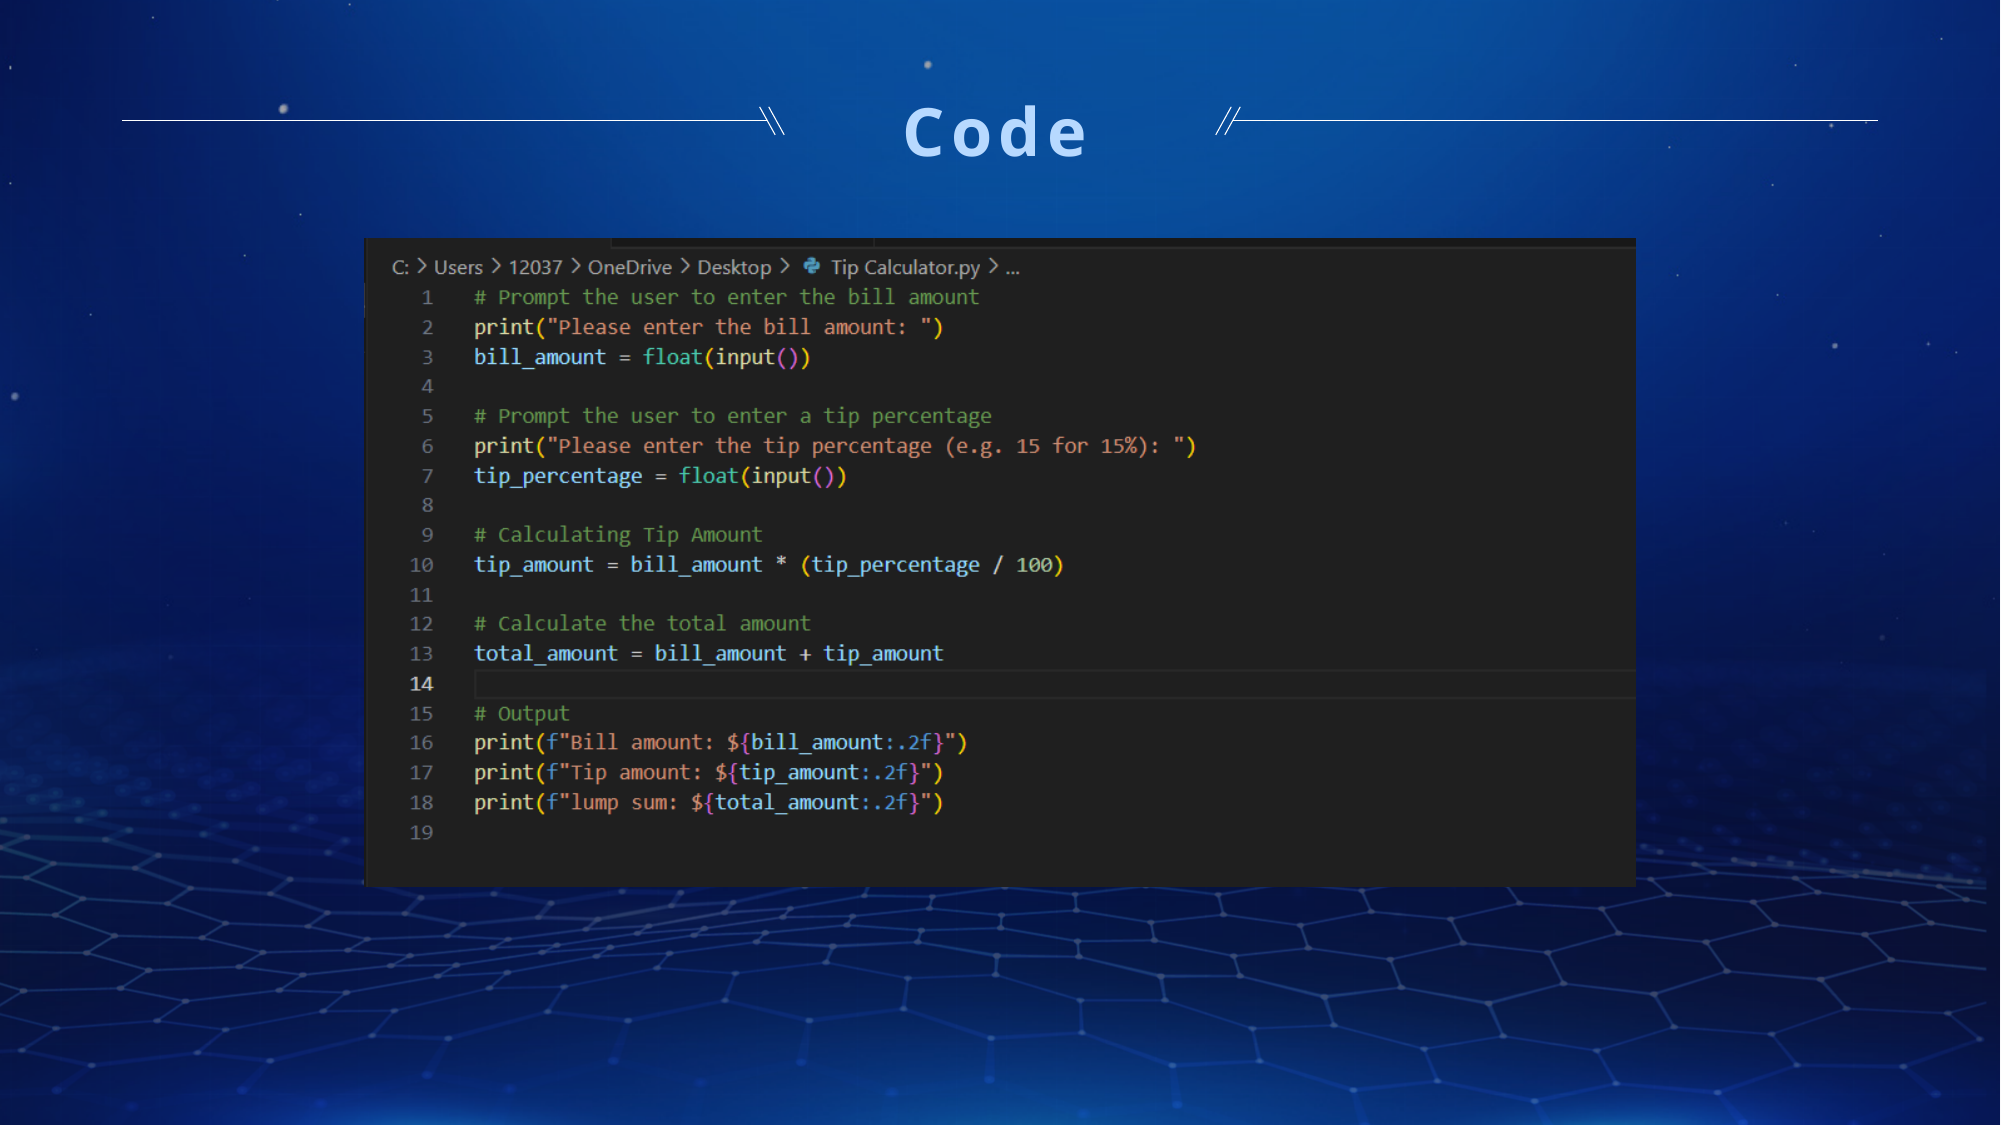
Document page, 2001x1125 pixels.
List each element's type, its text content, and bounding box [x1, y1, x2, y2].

title Code [702, 58, 1288, 238]
picture [0, 0, 2001, 1125]
